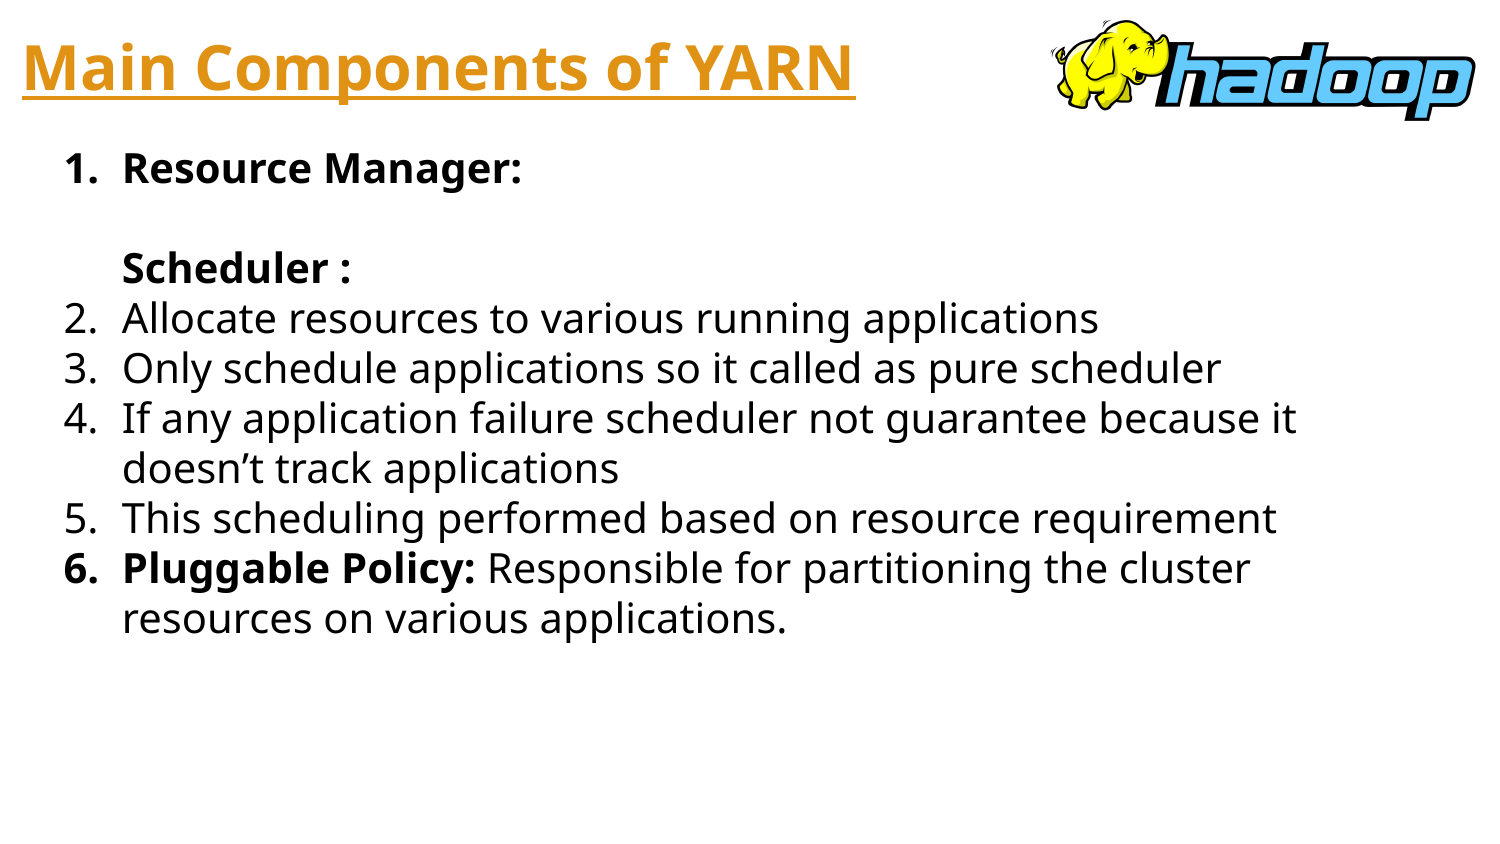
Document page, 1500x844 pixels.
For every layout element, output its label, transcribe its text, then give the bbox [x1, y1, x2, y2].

picture [1044, 13, 1482, 127]
text_box Resource Manager: Scheduler : Allocate resources to various running applications Only schedule applications so it called as pure scheduler If any application failure scheduler not guarantee because it doesn’t track applications This scheduling performed based on resource requirement Pluggable Policy: Responsible for partitioning the cluster resources on various applications. [31, 126, 1449, 657]
title Main Components of YARN [6, 13, 1042, 108]
